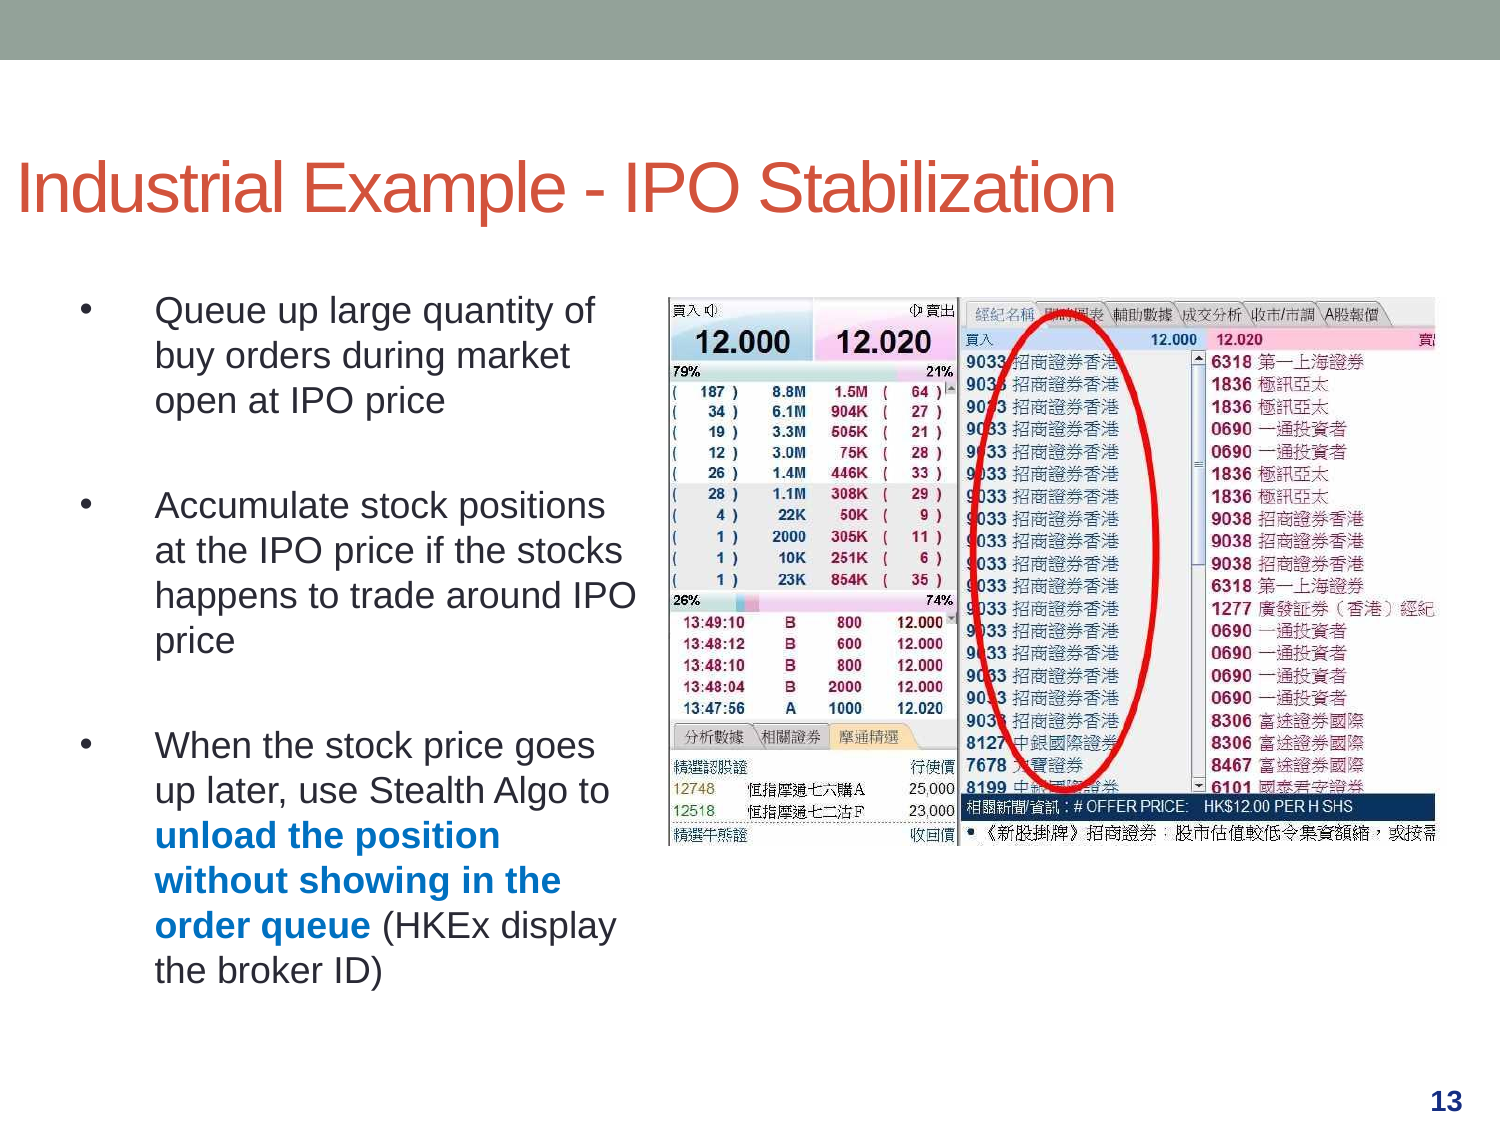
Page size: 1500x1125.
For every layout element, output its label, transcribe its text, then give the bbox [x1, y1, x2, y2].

slide_number 13 [1415, 1070, 1499, 1125]
picture [667, 297, 1448, 847]
text_box Queue up large quantity of buy orders during market open at IPO price Accumulate stock positions at the IPO price if the stocks happens to trade around IPO price When the stock price goes up later, use Stealth Algo to unload the position without showing in the order queue (HKEx display the broker ID) [64, 278, 656, 1047]
title Industrial Example - IPO Stabilization [0, 101, 1325, 266]
